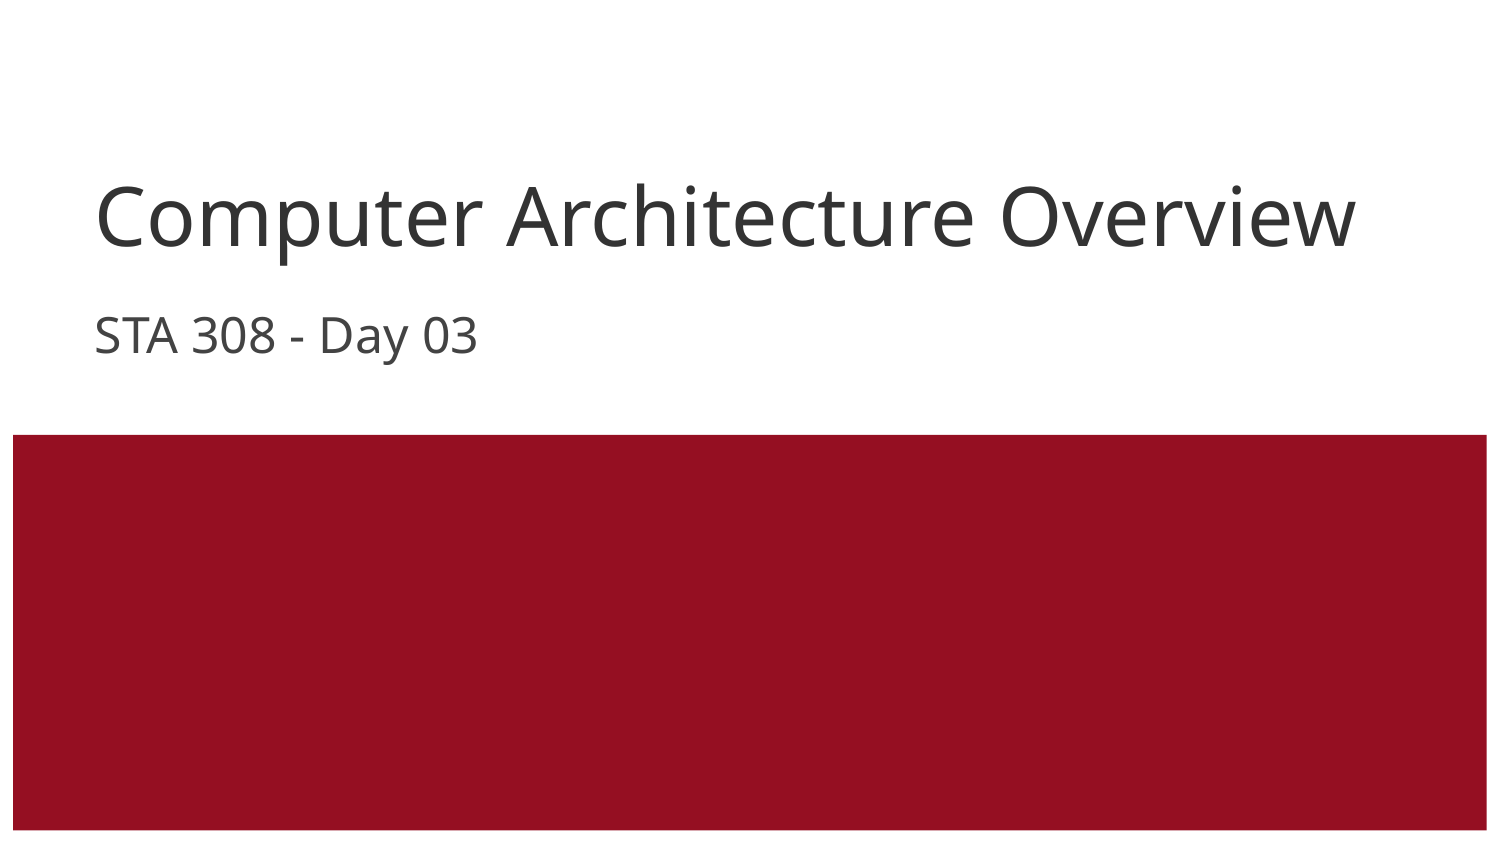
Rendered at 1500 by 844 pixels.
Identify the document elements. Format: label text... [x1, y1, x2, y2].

subtitle STA 308 - Day 03 [79, 285, 1423, 427]
title Computer Architecture Overview [79, 43, 1423, 285]
